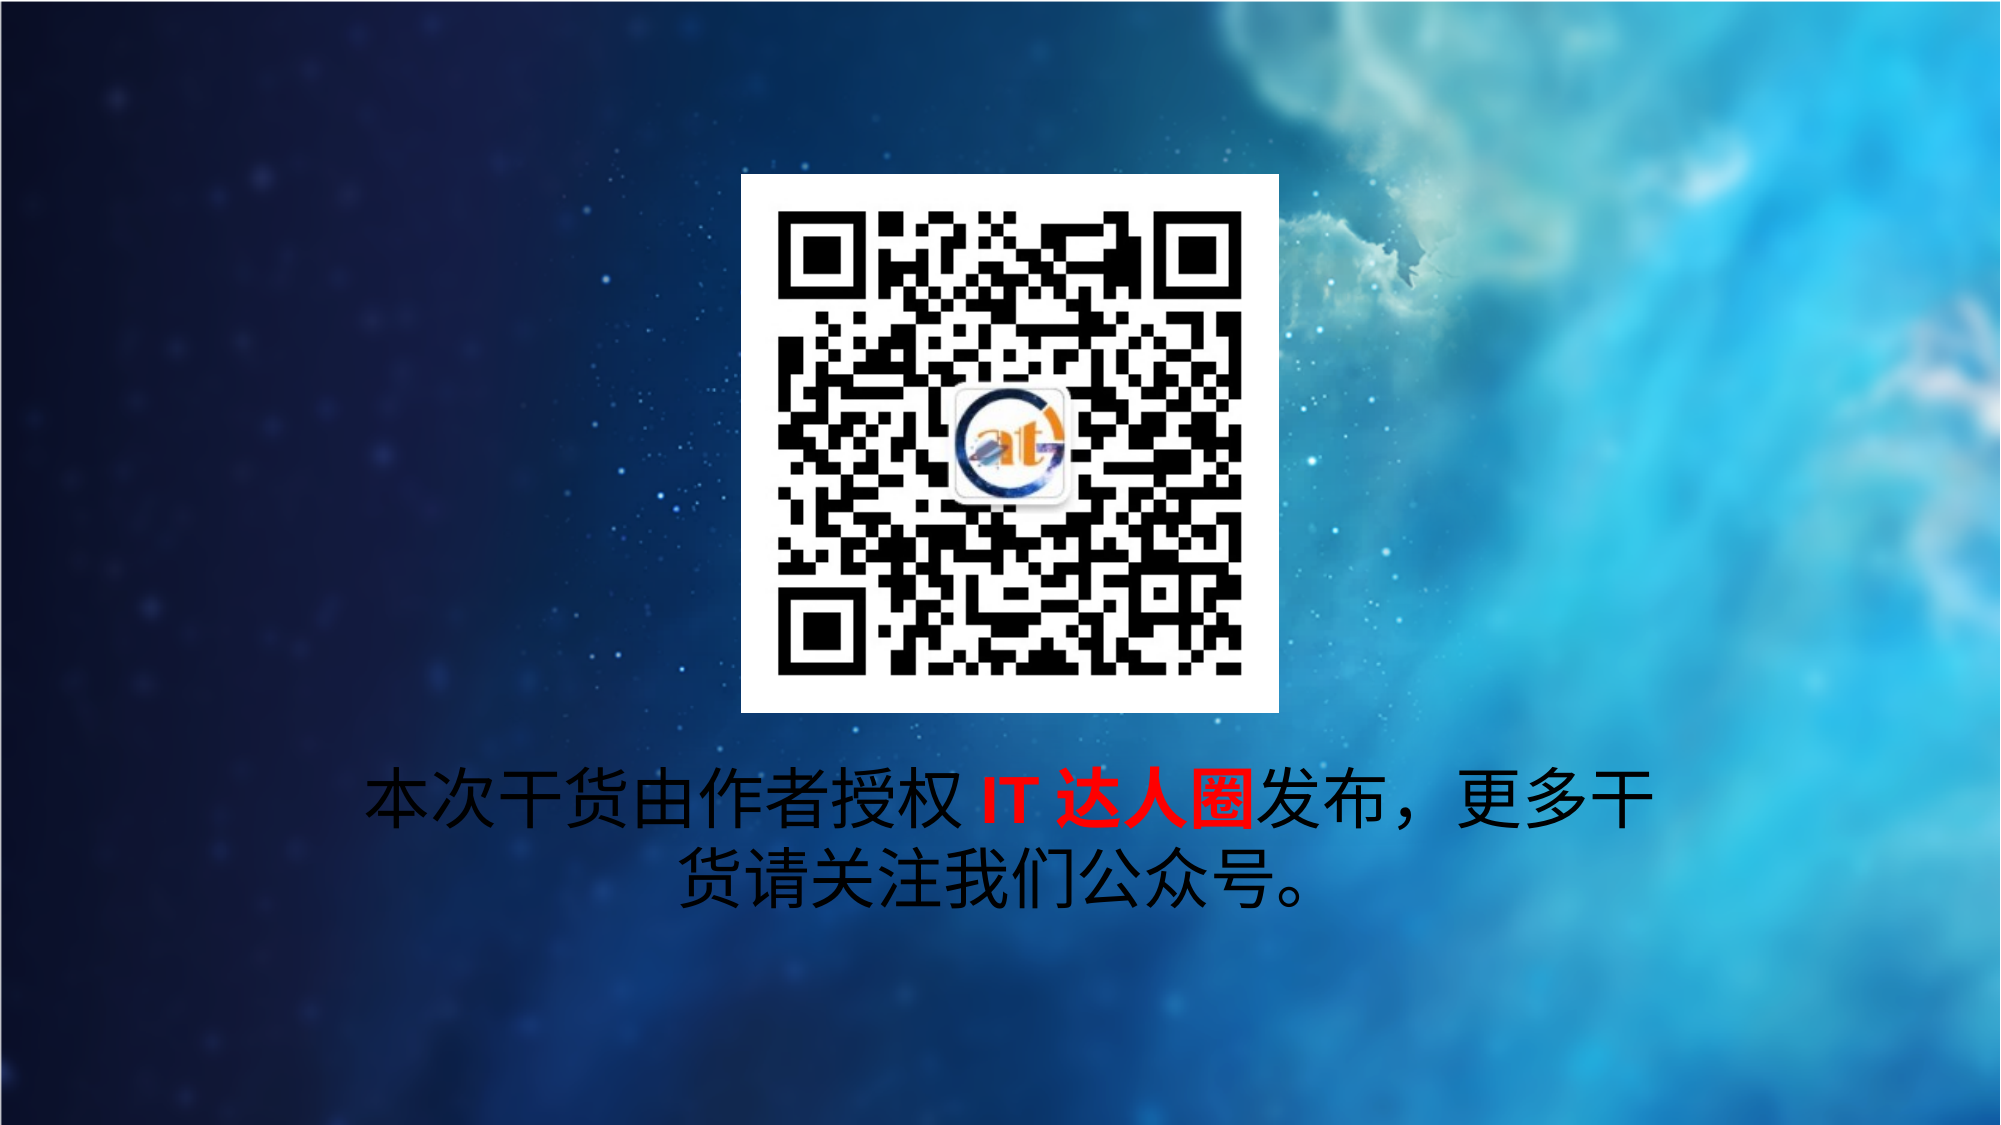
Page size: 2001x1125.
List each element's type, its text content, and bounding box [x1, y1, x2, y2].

text_box 本次干货由作者授权IT达人圈发布，更多干货请关注我们公众号。 [335, 750, 1686, 1005]
picture [3, 2, 2000, 1125]
